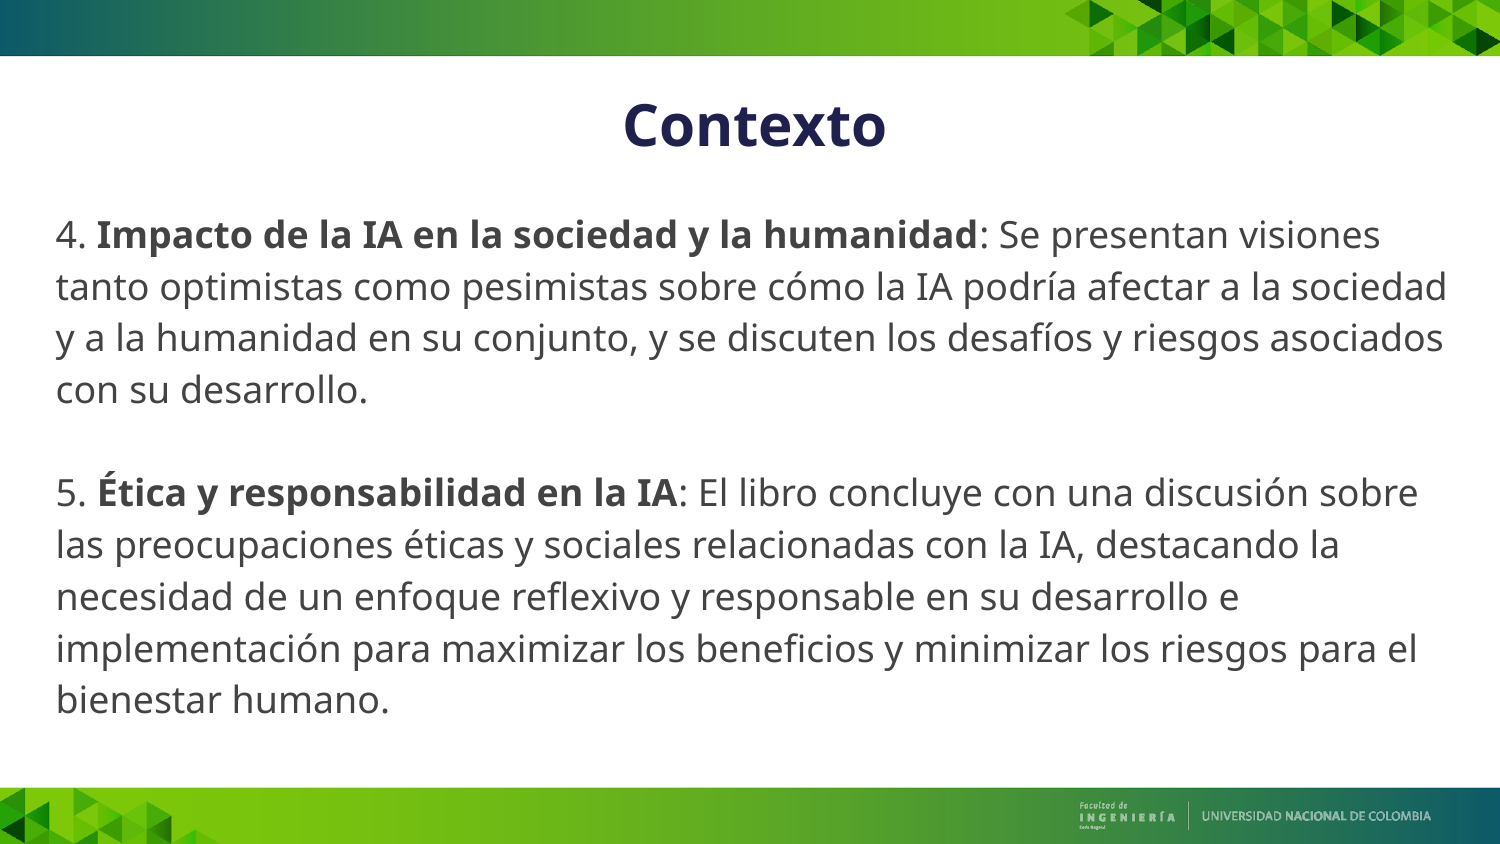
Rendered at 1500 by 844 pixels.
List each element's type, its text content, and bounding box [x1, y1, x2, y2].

title Contexto [40, 72, 1470, 167]
picture [0, 0, 1500, 844]
list 4. Impacto de la IA en la sociedad y la humanidad: Se presentan visiones tanto optimistas como pesimistas sobre cómo la IA podría afectar a la sociedad y a la humanidad en su conjunto, y se discuten los desafíos y riesgos asociados con su desarrollo. 5. Ética y responsabilidad en la IA: El libro concluye con una discusión sobre las preocupaciones éticas y sociales relacionadas con la IA, destacando la necesidad de un enfoque reflexivo y responsable en su desarrollo e implementación para maximizar los beneficios y minimizar los riesgos para el bienestar humano. [40, 189, 1470, 760]
